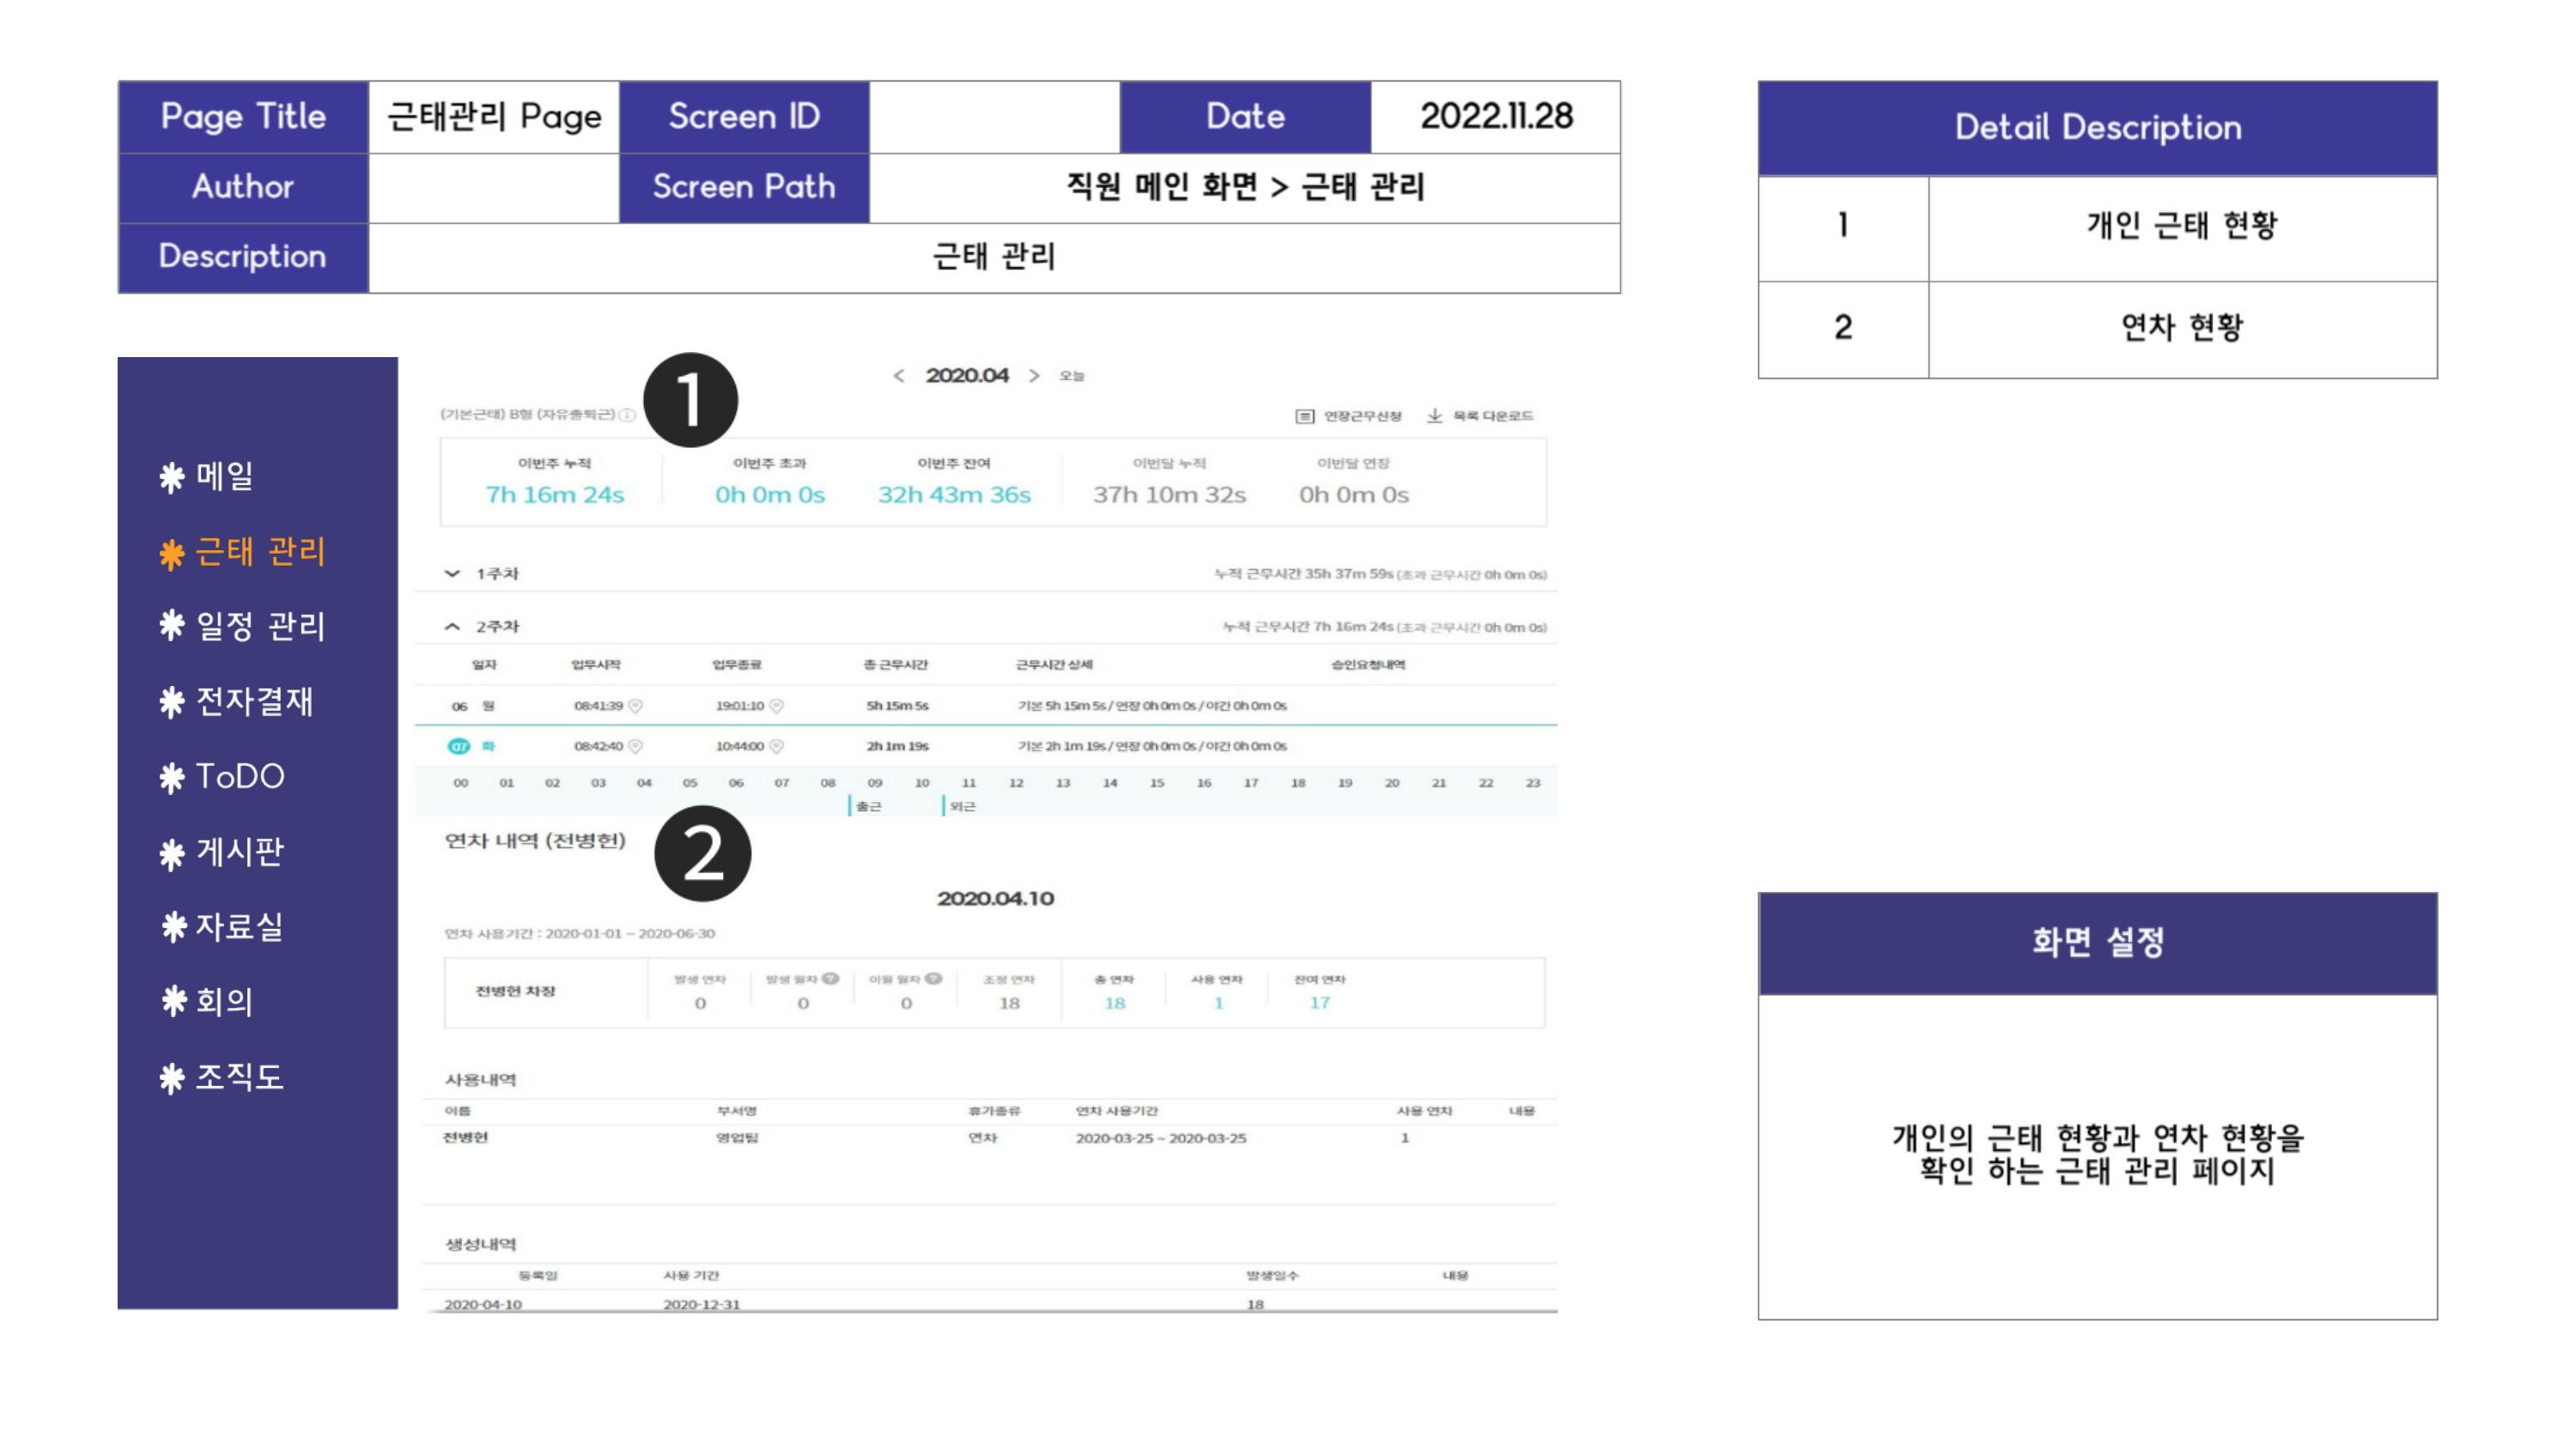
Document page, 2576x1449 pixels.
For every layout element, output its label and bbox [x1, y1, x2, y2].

picture [138, 398, 342, 1117]
text_box [160, 539, 187, 572]
text_box [160, 462, 187, 495]
text_box [118, 357, 398, 1311]
text_box [160, 839, 187, 872]
text_box [160, 609, 187, 642]
picture [0, 0, 2576, 527]
text_box [404, 409, 1558, 815]
text_box [160, 686, 187, 719]
text_box [162, 984, 189, 1017]
text_box [402, 816, 1415, 1314]
text_box [162, 911, 189, 943]
text_box [160, 1063, 187, 1096]
picture [1419, 679, 2576, 1449]
picture [635, 762, 800, 949]
text_box [160, 762, 187, 796]
